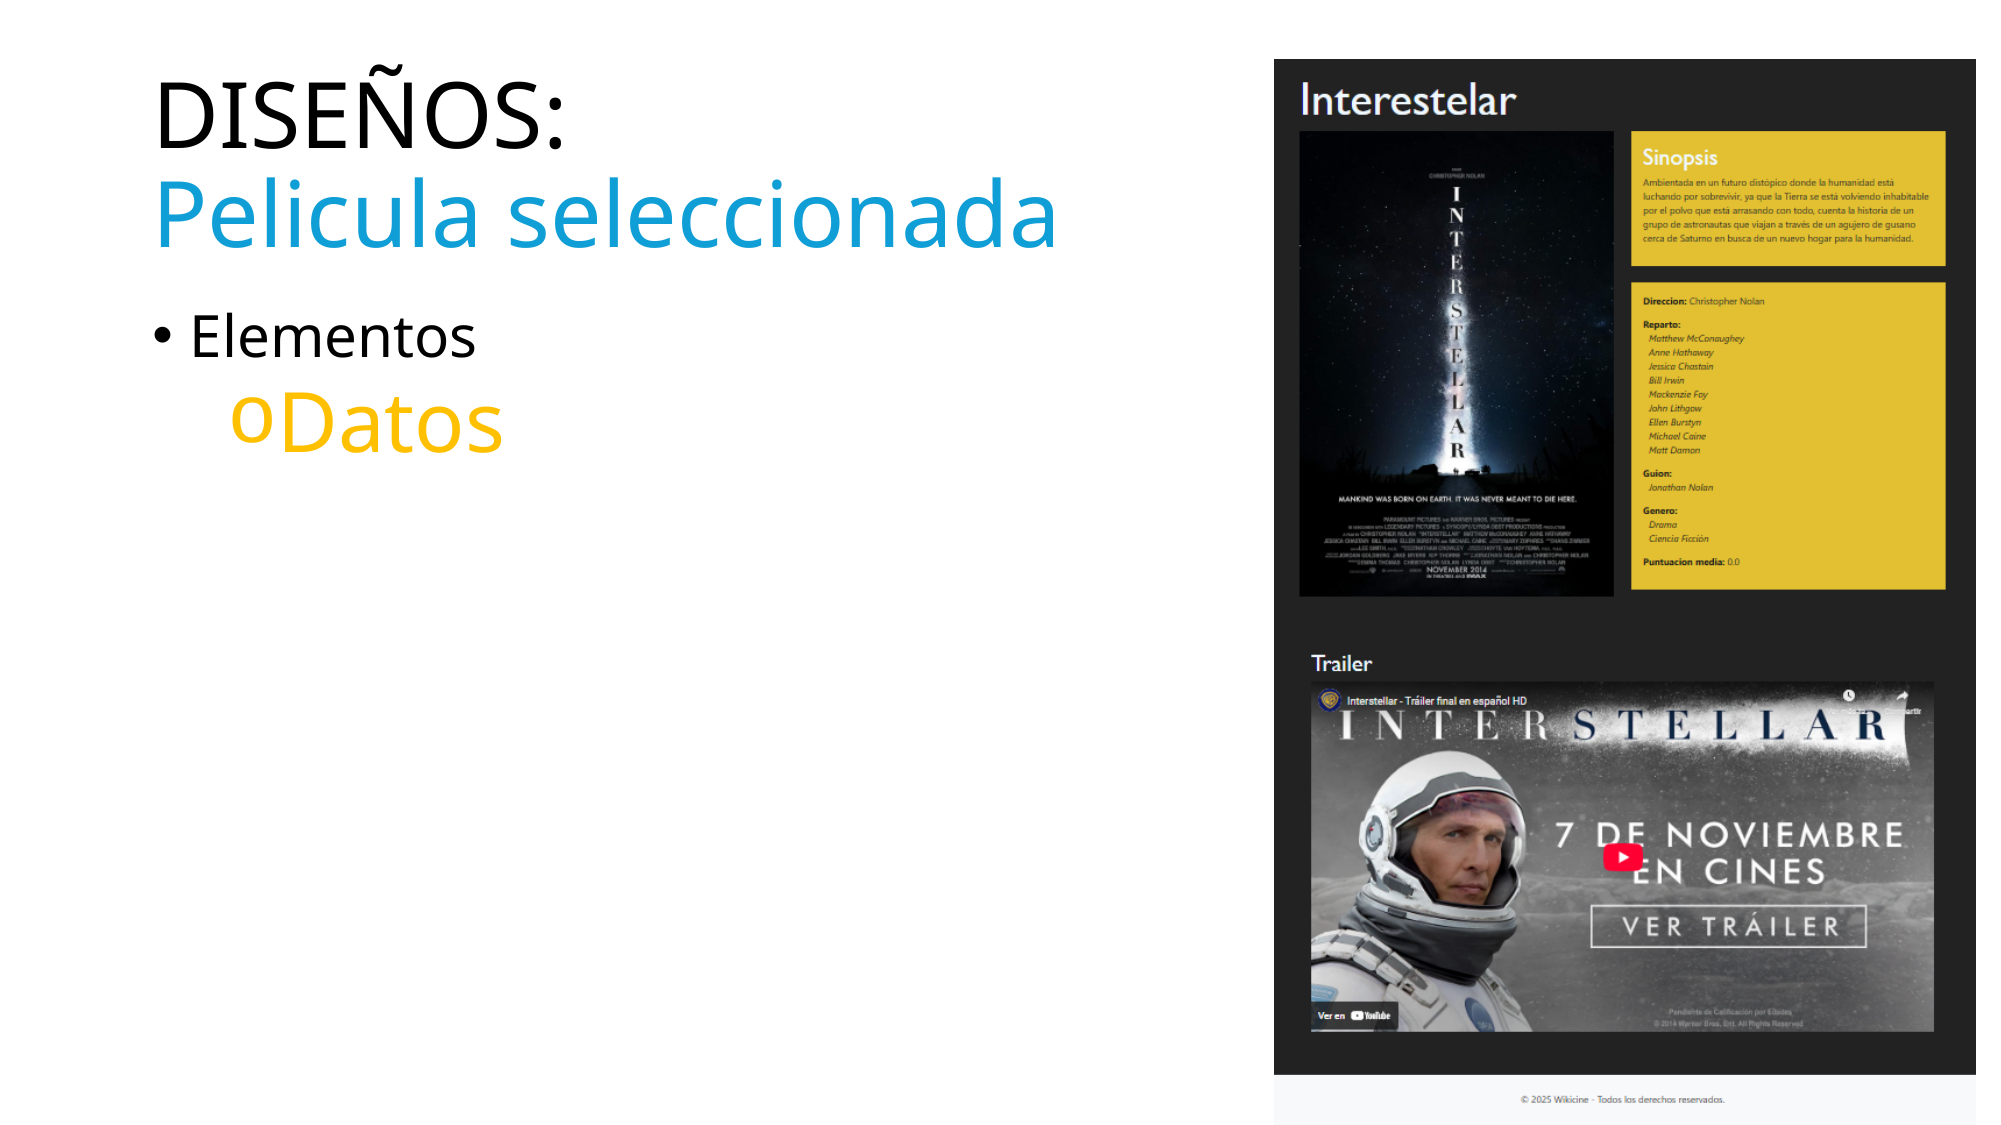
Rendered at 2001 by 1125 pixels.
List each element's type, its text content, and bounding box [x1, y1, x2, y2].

title DISEÑOS: Pelicula seleccionada [137, 59, 1273, 278]
picture [1273, 59, 1977, 1125]
list Elementos Datos [137, 299, 1273, 1014]
